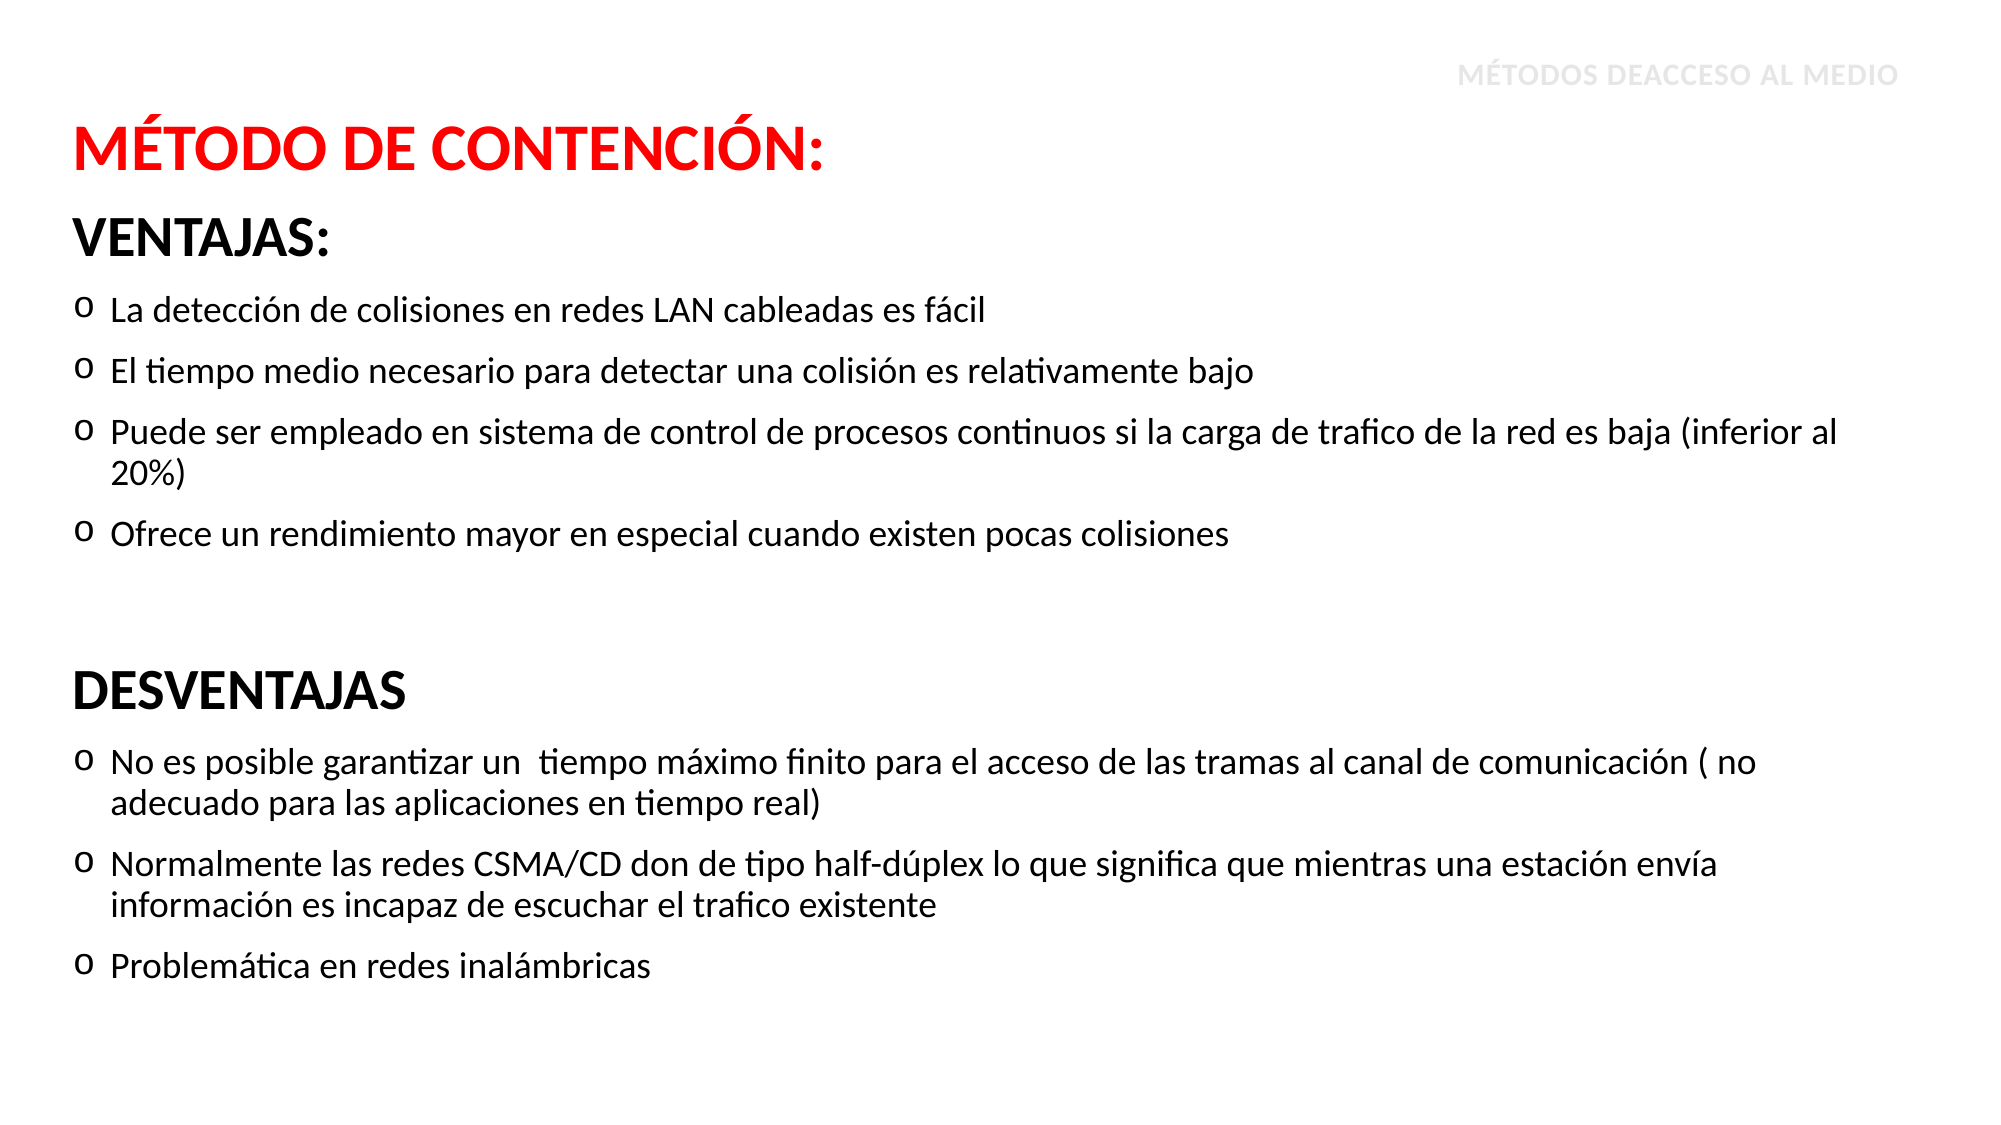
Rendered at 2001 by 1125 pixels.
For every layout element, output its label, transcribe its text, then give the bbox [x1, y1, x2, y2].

list MÉTODOS DEACCESO AL MEDIO MÉTODO DE CONTENCIÓN: VENTAJAS: La detección de colisiones en redes LAN cableadas es fácil El tiempo medio necesario para detectar una colisión es relativamente bajo Puede ser empleado en sistema de control de procesos continuos si la carga de trafico de la red es baja (inferior al 20%) Ofrece un rendimiento mayor en especial cuando existen pocas colisiones DESVENTAJAS No es posible garantizar un tiempo máximo finito para el acceso de las tramas al canal de comunicación ( no adecuado para las aplicaciones en tiempo real) Normalmente las redes CSMA/CD don de tipo half-dúplex lo que significa que mientras una estación envía información es incapaz de escuchar el trafico existente Problemática en redes inalámbricas [57, 51, 1915, 1062]
